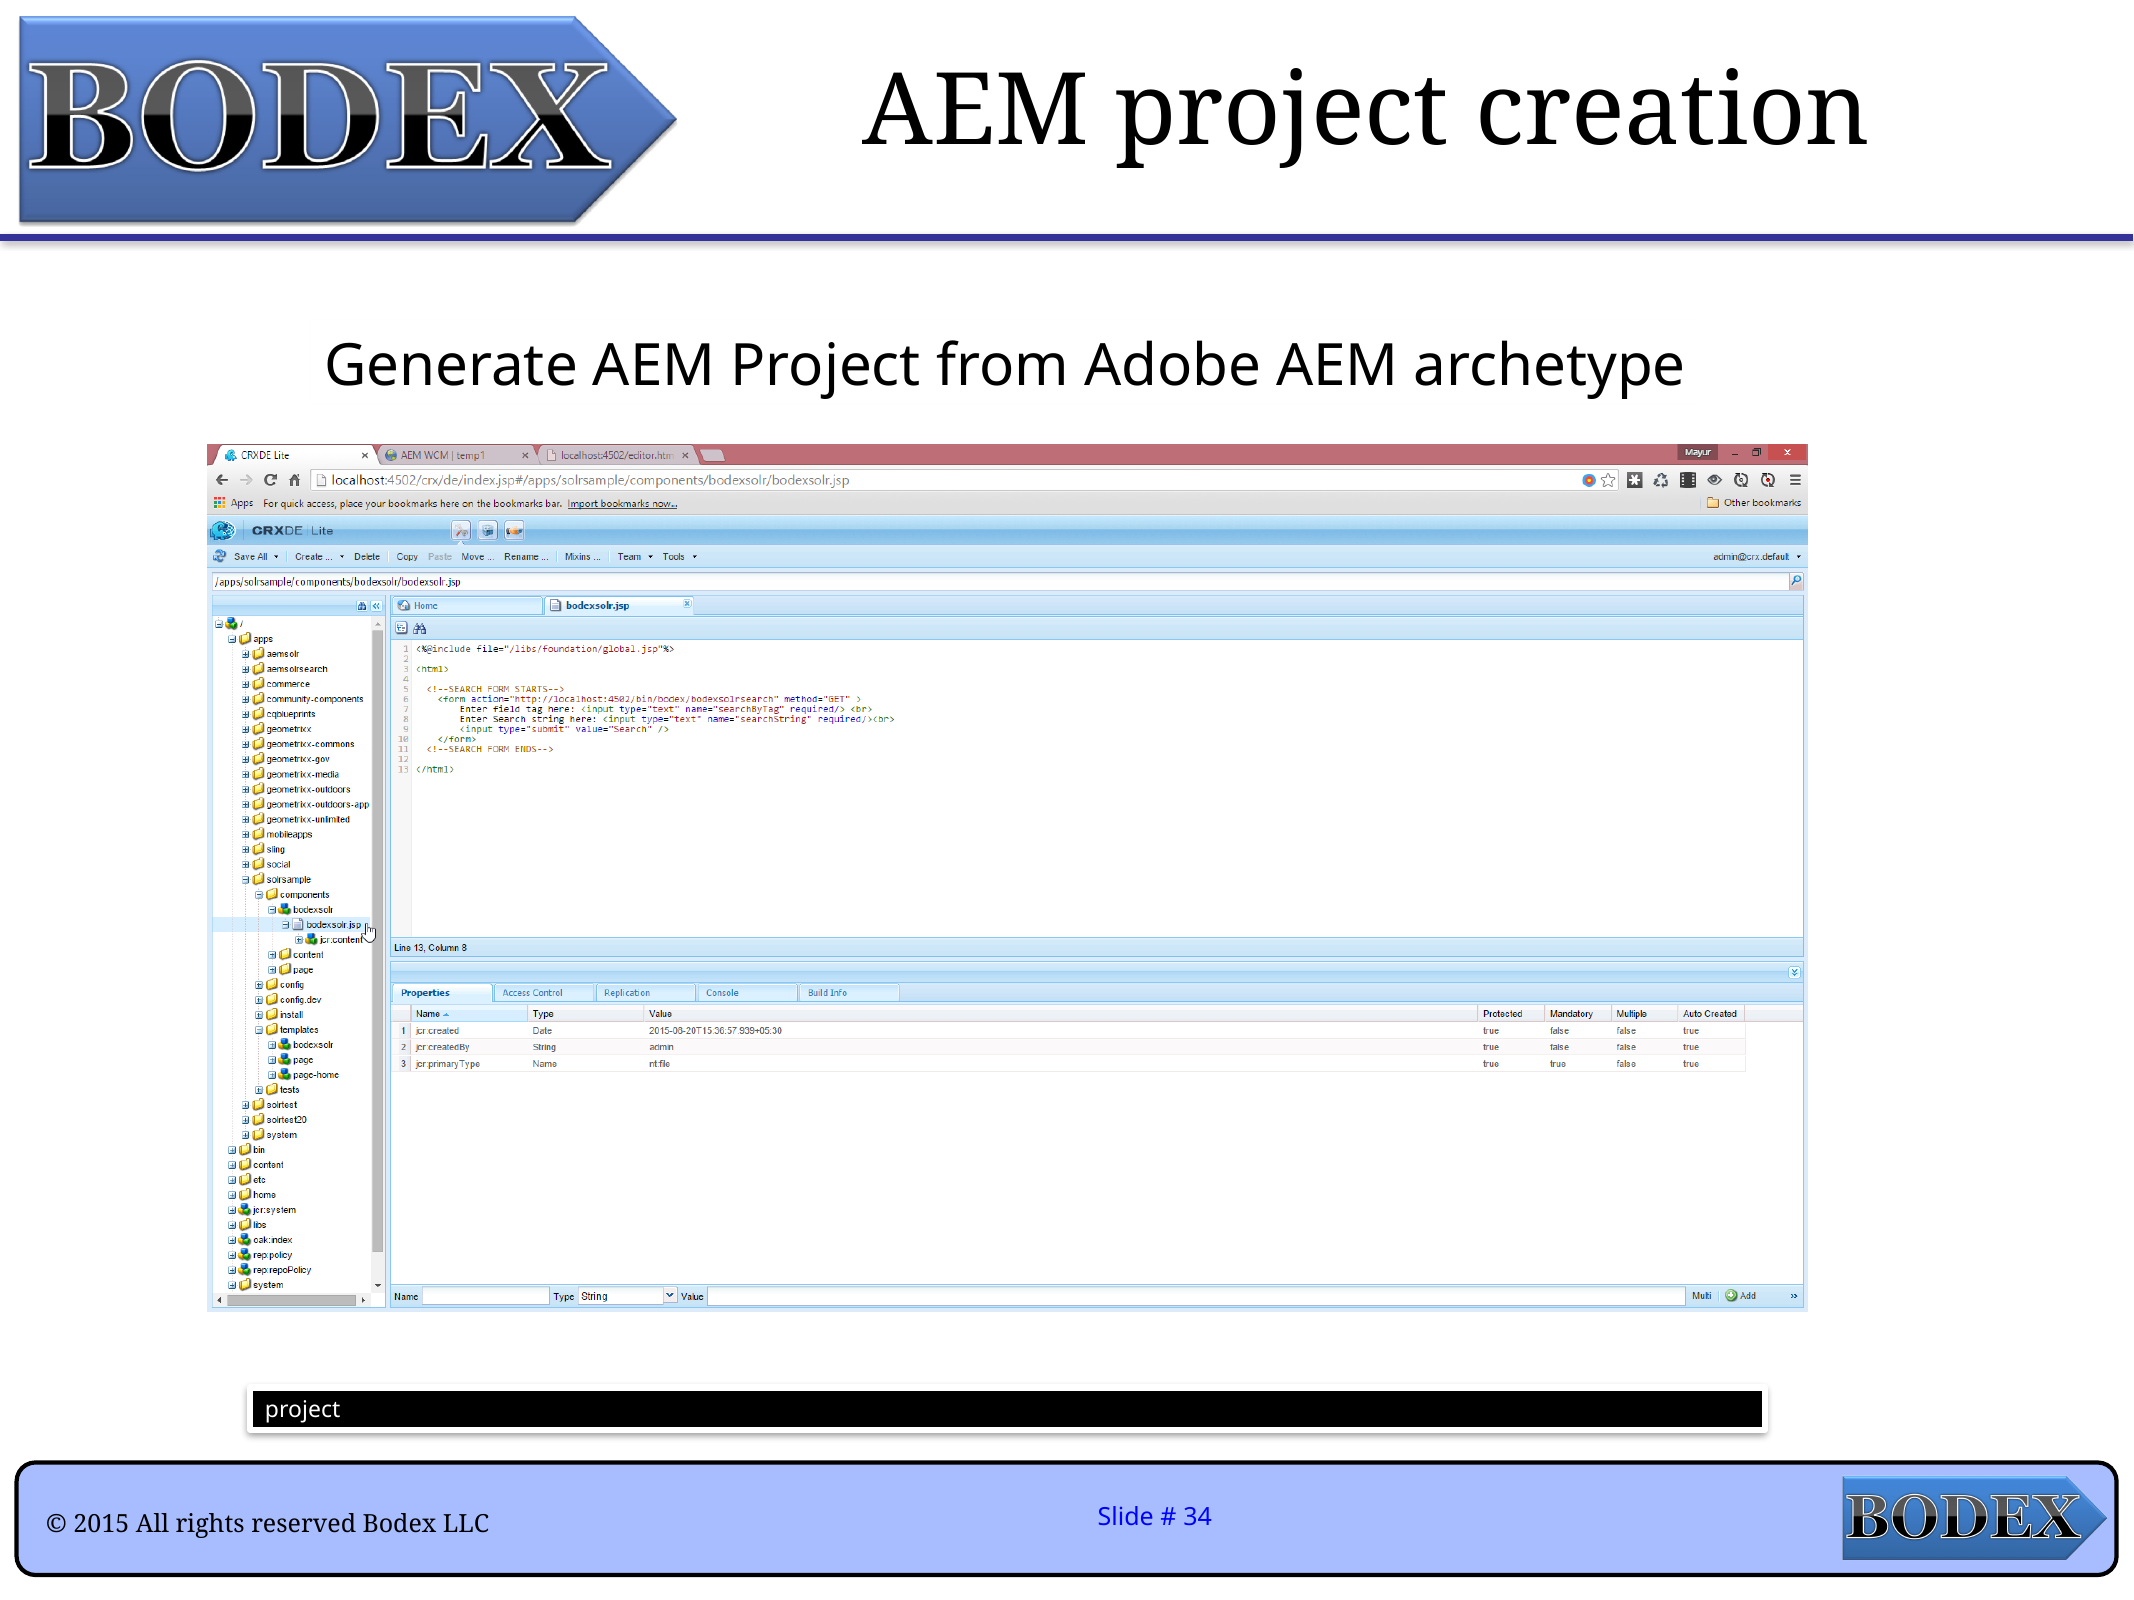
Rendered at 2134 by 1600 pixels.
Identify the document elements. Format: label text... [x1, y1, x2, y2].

slide_number Slide # 34 [729, 1475, 1227, 1561]
text_box project [247, 1384, 1768, 1433]
picture [16, 12, 680, 227]
text_box AEM project creation [629, 37, 2105, 173]
text_box Generate AEM Project from Adobe AEM archetype [309, 319, 1701, 405]
picture [1841, 1474, 2109, 1562]
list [207, 444, 1808, 1312]
